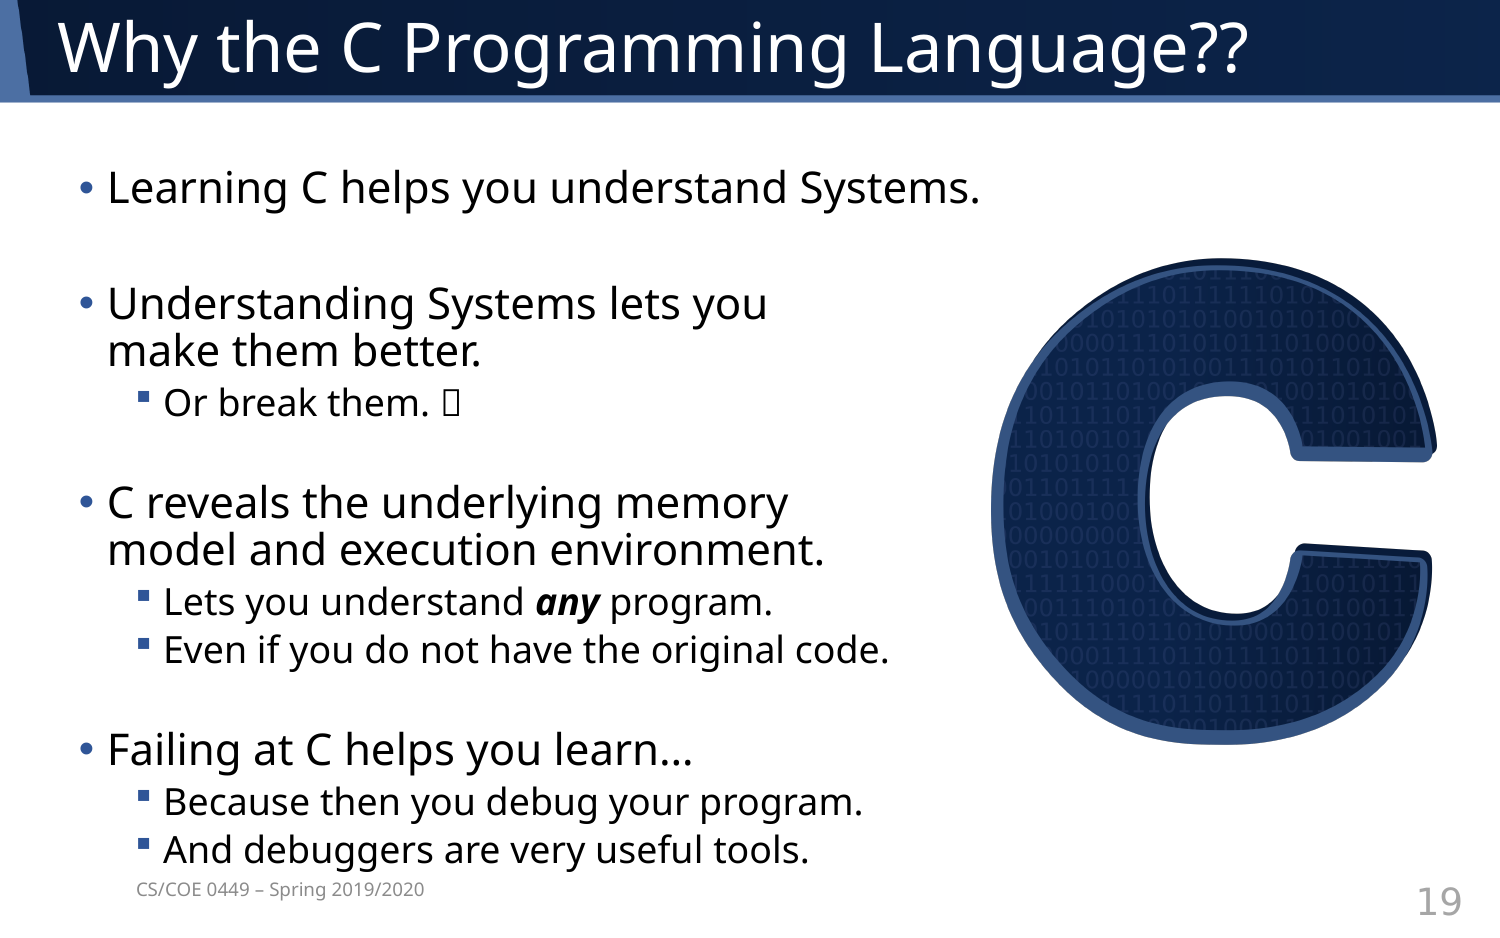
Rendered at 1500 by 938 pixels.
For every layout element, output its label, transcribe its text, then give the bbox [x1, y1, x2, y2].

title Why the C Programming Language?? [42, 3, 1500, 97]
list Learning C helps you understand Systems. Understanding Systems lets you make them better. Or break them.  C reveals the underlying memory model and execution environment. Lets you understand any program. Even if you do not have the original code. Failing at C helps you learn… Because then you debug your program. And debuggers are very useful tools. [63, 158, 1433, 885]
picture [0, 0, 1500, 938]
slide_number 19 [1376, 875, 1478, 926]
footer CS/COE 0449 – Spring 2019/2020 [27, 865, 534, 916]
